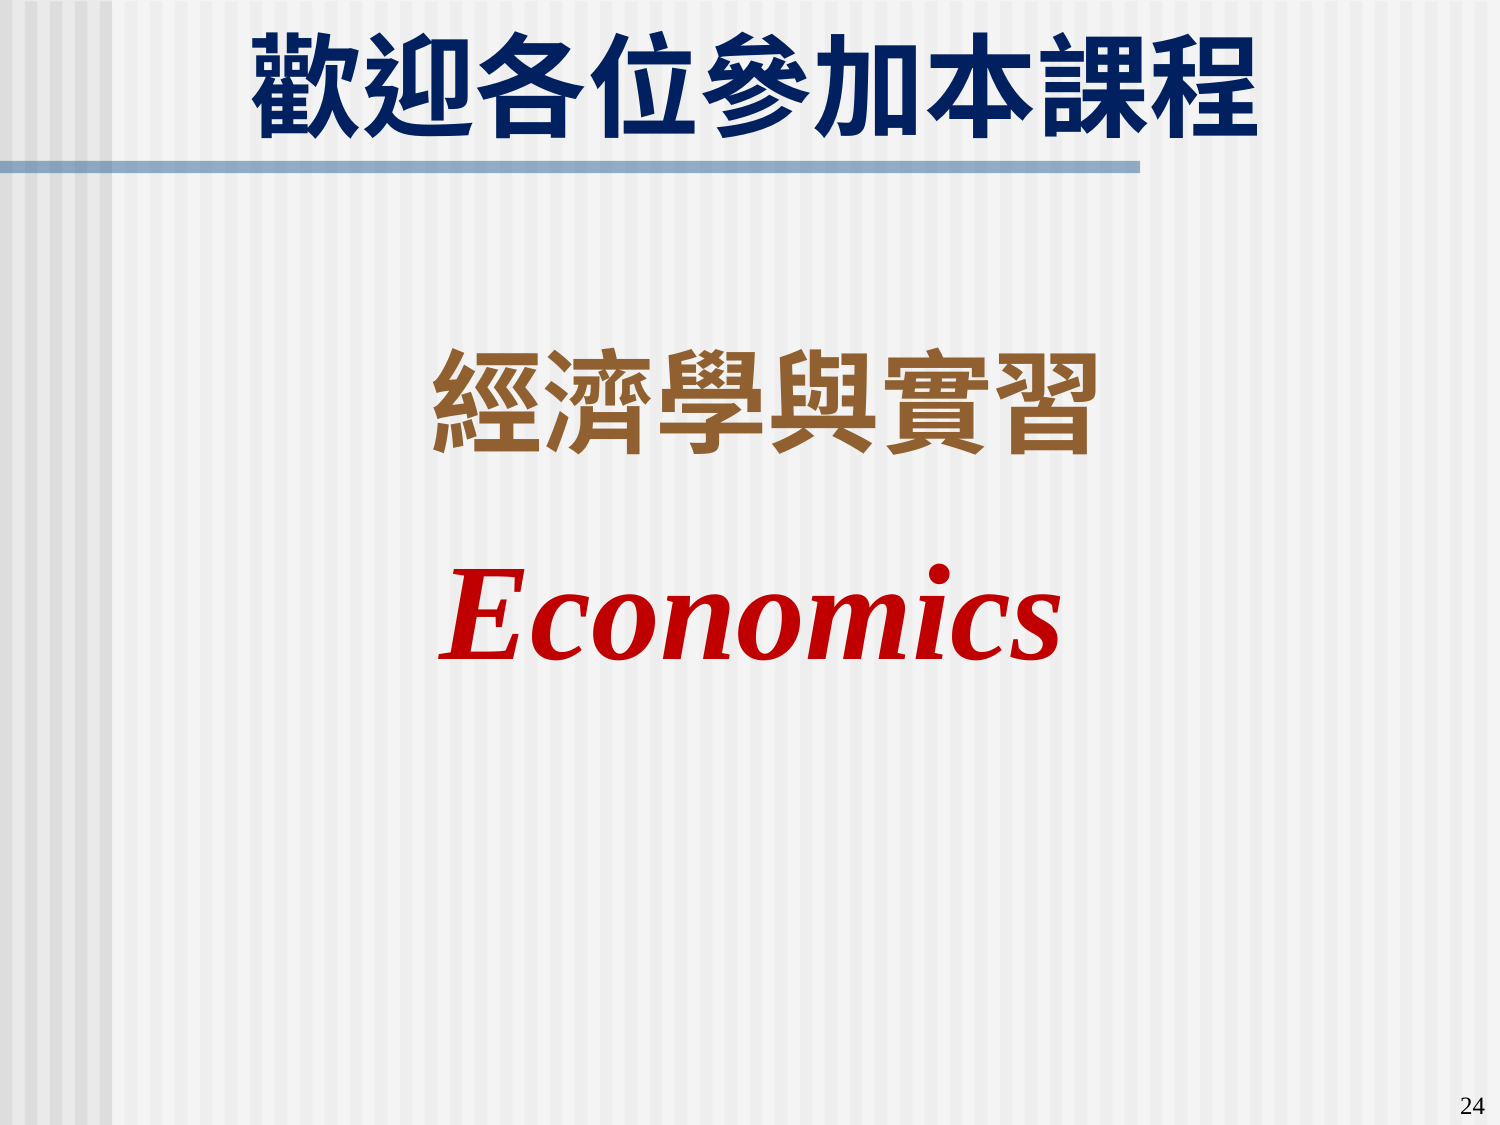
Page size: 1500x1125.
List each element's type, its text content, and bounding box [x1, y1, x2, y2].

slide_number 24 [1187, 1052, 1500, 1125]
title 歡迎各位參加本課程 [88, 7, 1424, 160]
list 經濟學與實習 Economics [100, 324, 1436, 1000]
